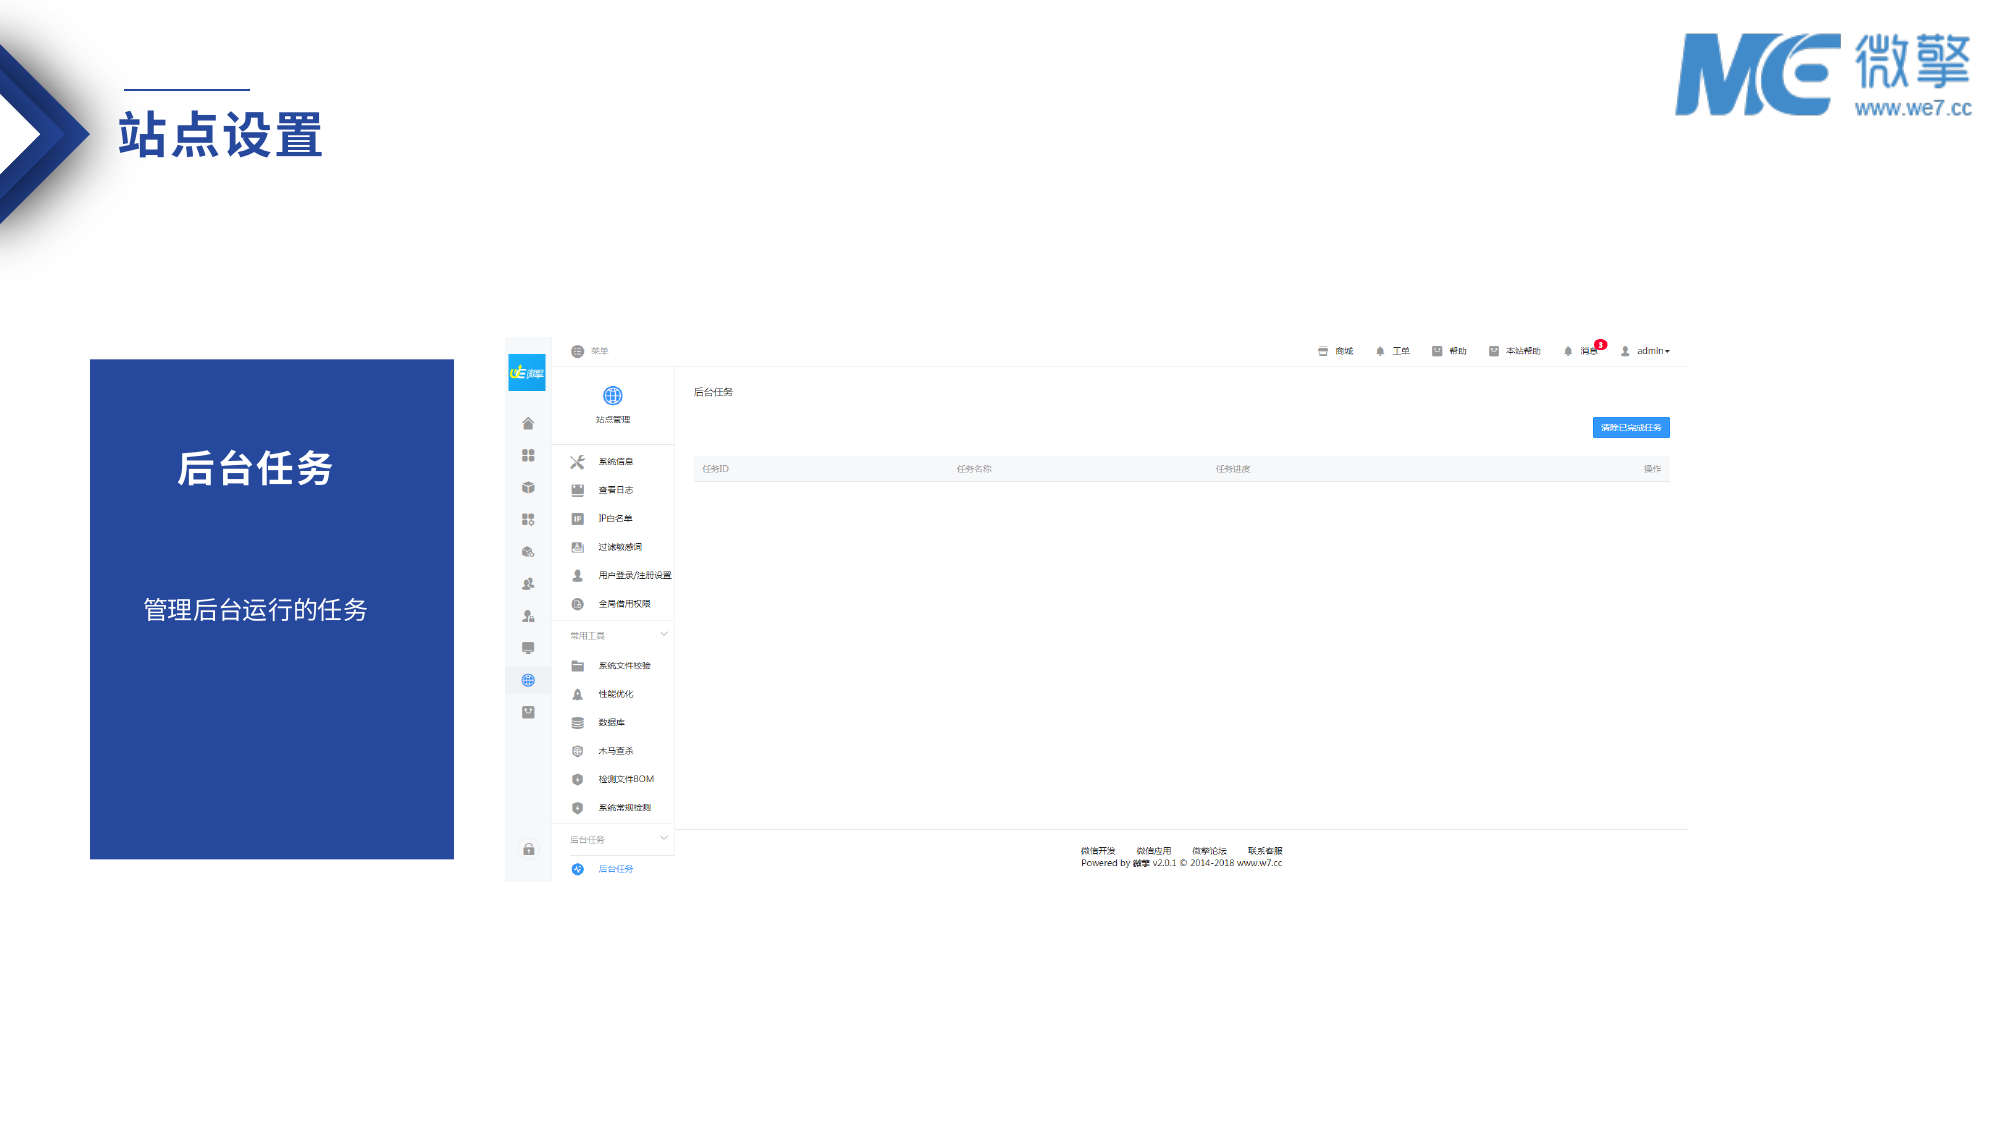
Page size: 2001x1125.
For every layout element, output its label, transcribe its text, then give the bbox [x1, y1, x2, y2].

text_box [0, 44, 91, 224]
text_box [101, 89, 341, 173]
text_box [126, 479, 505, 788]
text_box [89, 358, 455, 860]
text_box 后台任务 [161, 437, 350, 479]
picture [505, 337, 1688, 882]
picture [1649, 7, 1994, 144]
